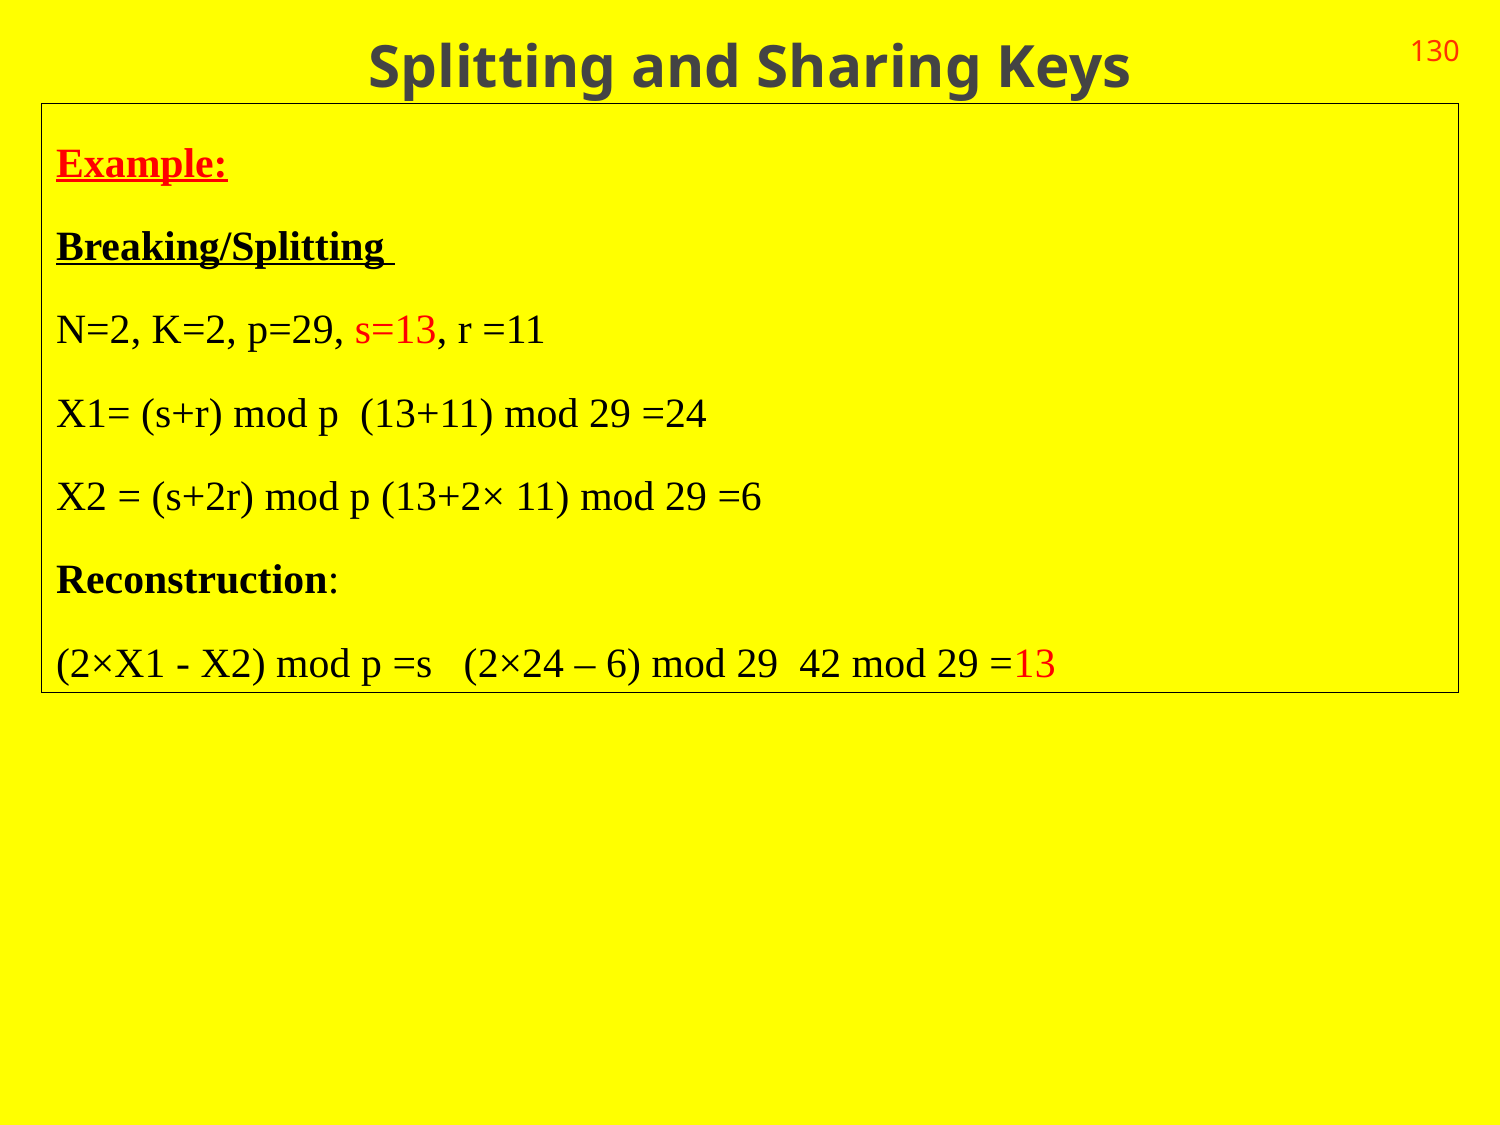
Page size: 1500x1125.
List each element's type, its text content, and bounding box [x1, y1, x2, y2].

text_box Example: Breaking/Splitting N=2, K=2, p=29, s=13, r =11 X1= (s+r) mod p (13+11) mod 29 =24 X2 = (s+2r) mod p (13+2× 11) mod 29 =6 Reconstruction: (2×X1 - X2) mod p =s (2×24 – 6) mod 29 42 mod 29 =13 [41, 103, 1459, 693]
slide_number 130 [1124, 24, 1476, 104]
title Splitting and Sharing Keys [75, 24, 1124, 103]
